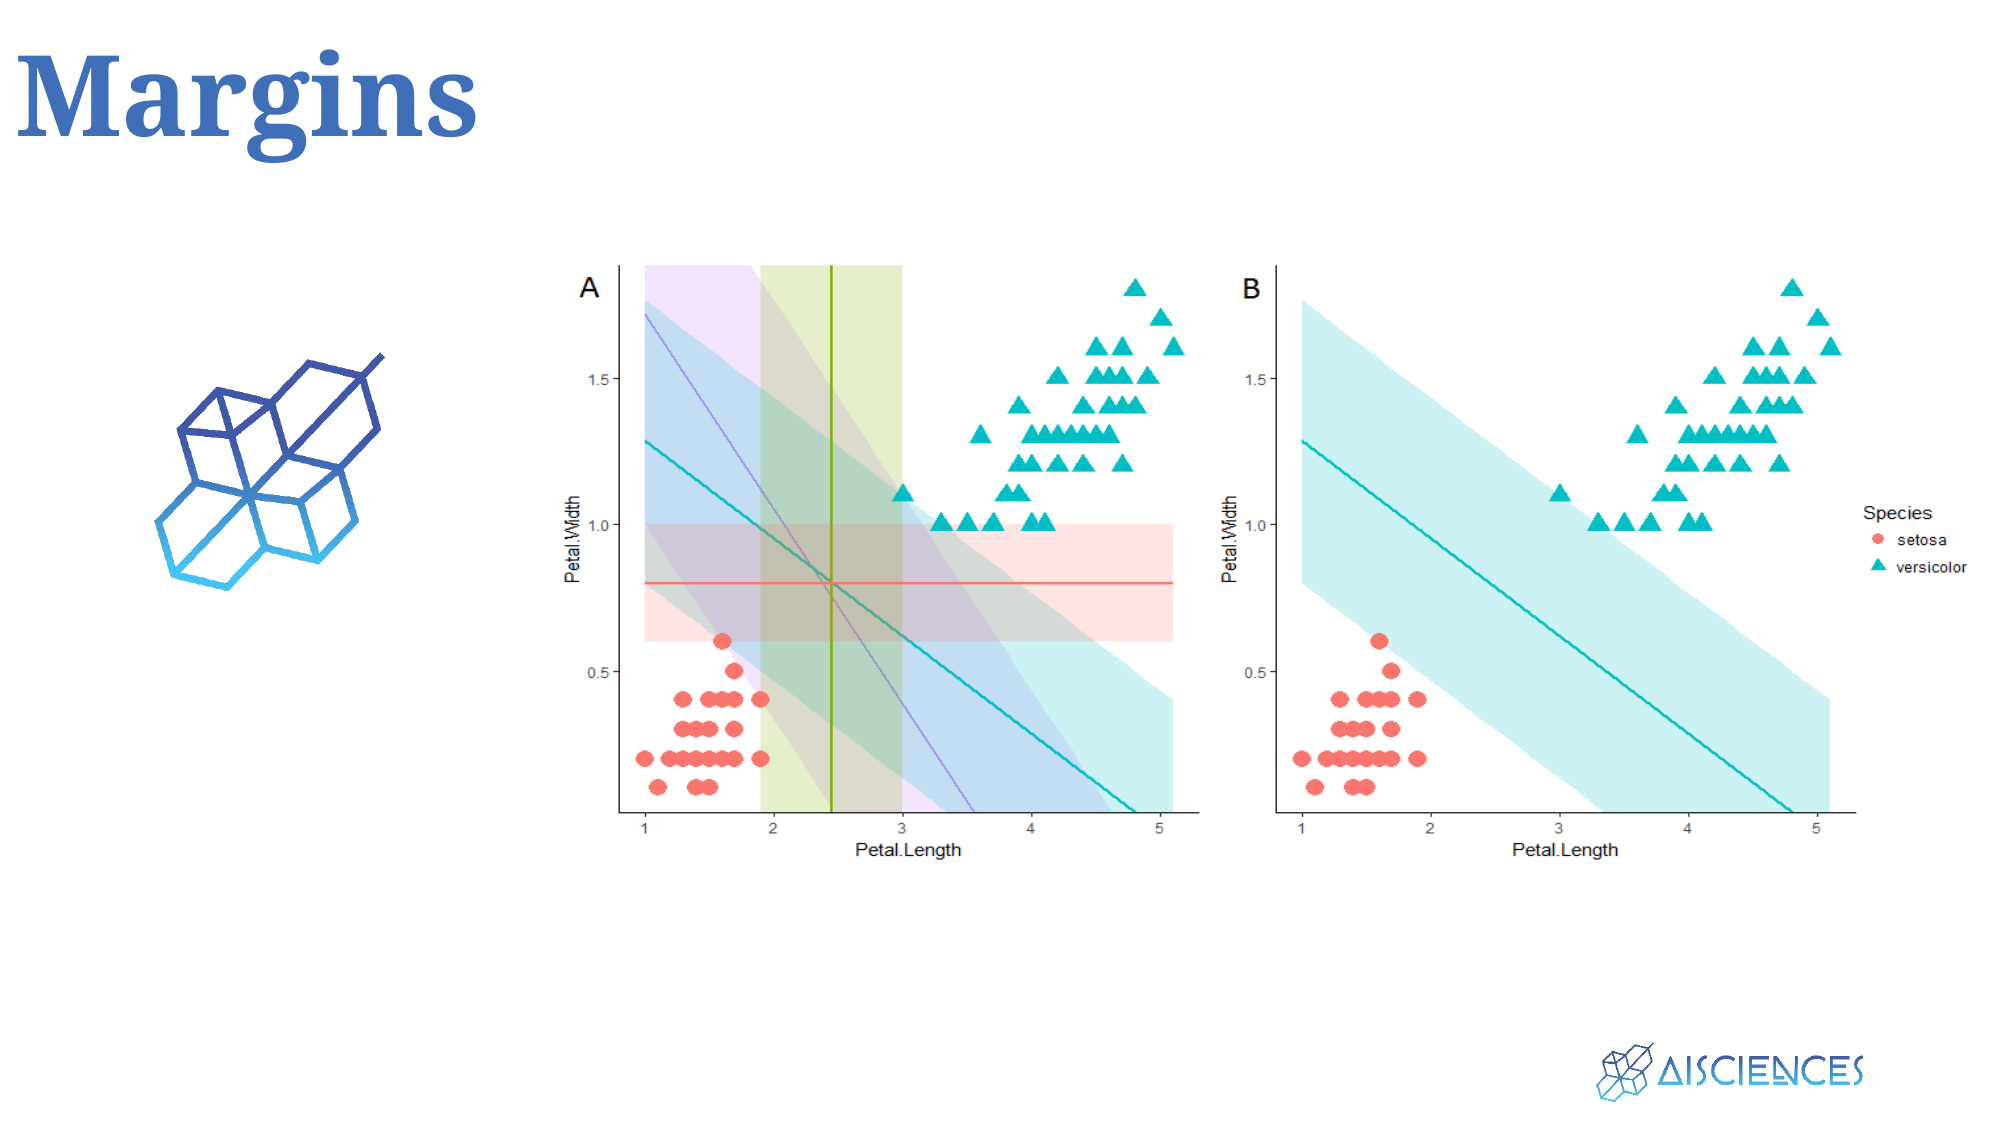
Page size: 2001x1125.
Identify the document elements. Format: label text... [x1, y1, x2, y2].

title Margins [0, 0, 971, 169]
picture [553, 257, 1980, 868]
picture [154, 352, 385, 591]
picture [1596, 1042, 1863, 1102]
